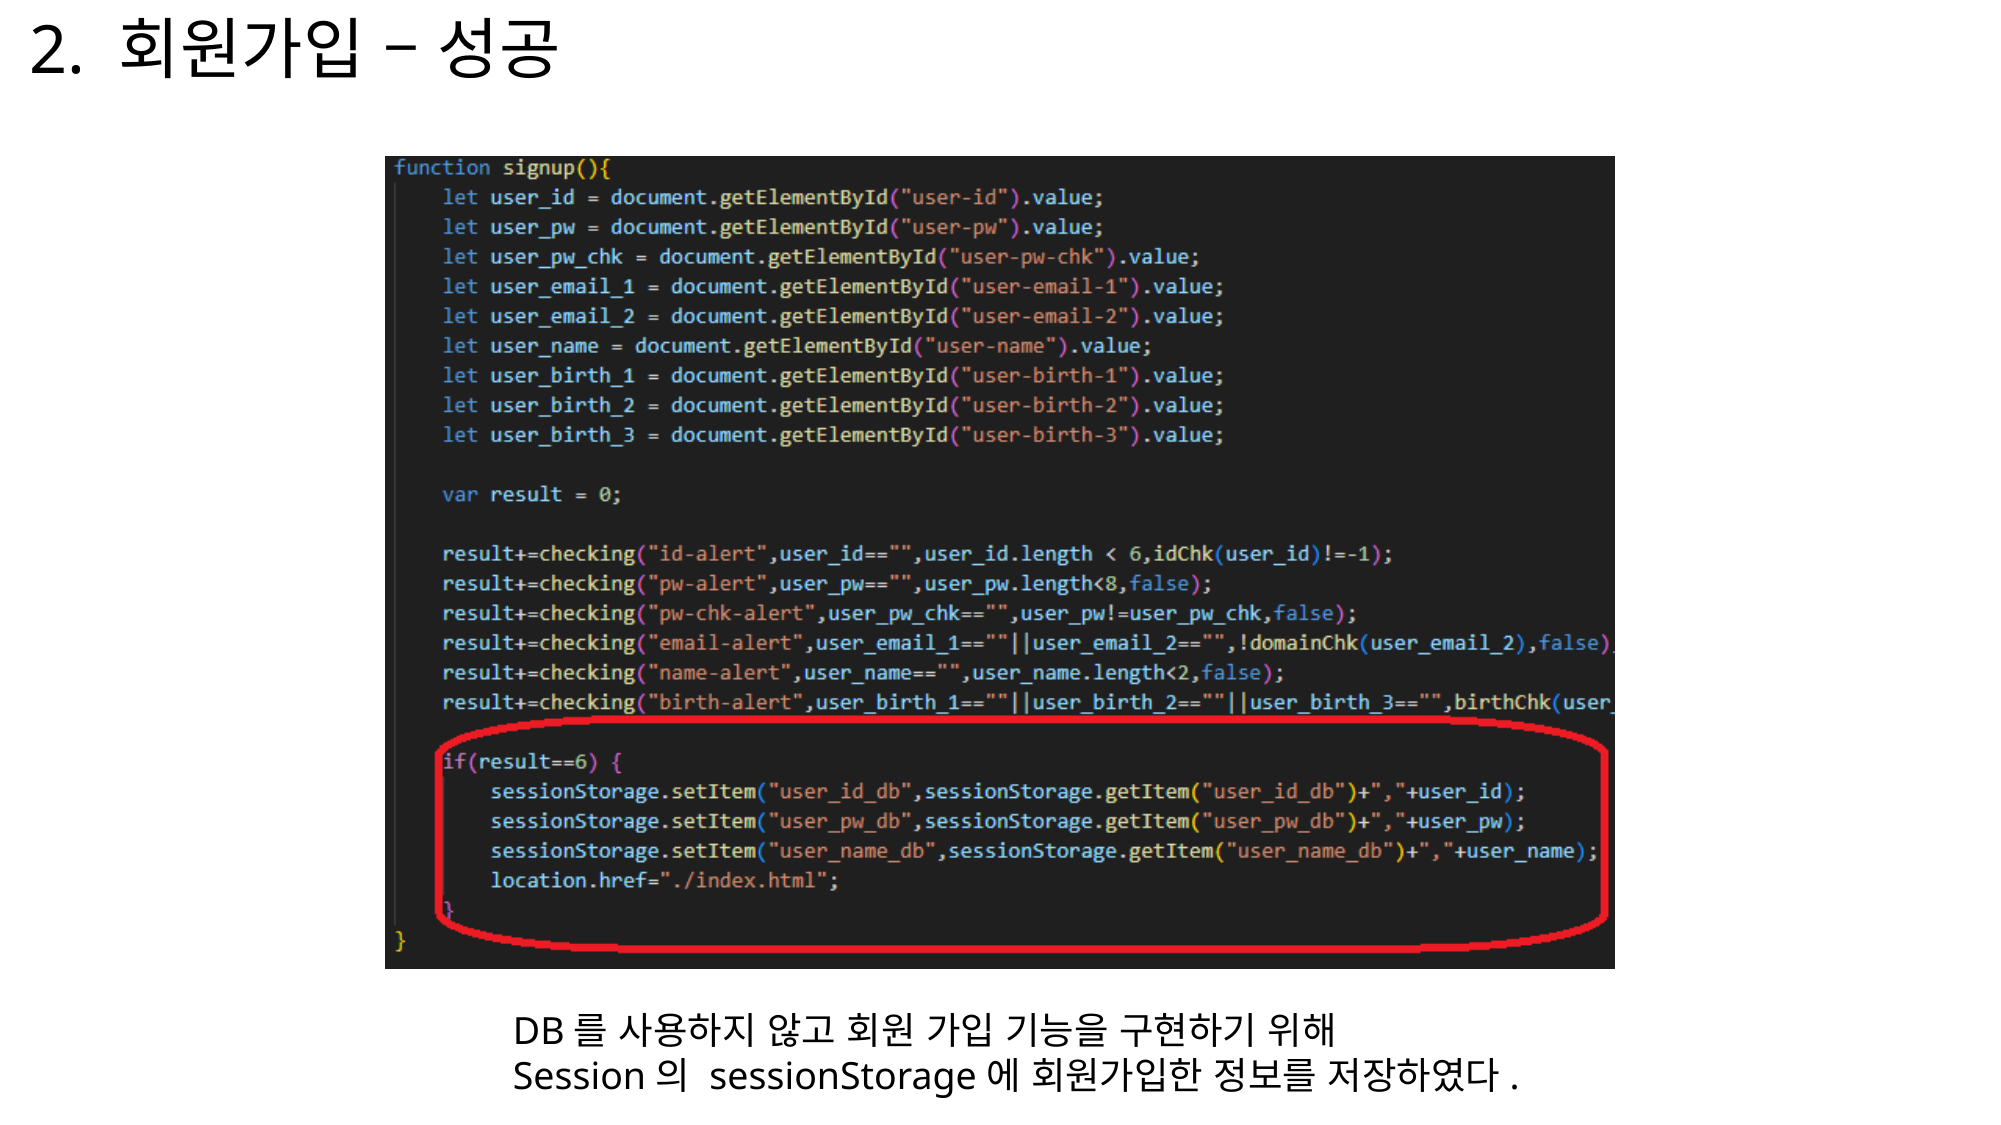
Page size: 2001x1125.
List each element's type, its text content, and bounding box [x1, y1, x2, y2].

picture [385, 155, 1615, 970]
text_box DB를 사용하지 않고 회원 가입 기능을 구현하기 위해 Session의 sessionStorage에 회원가입한 정보를 저장하였다. [498, 999, 1535, 1104]
text_box 2. 회원가입 – 성공 [14, 0, 577, 95]
